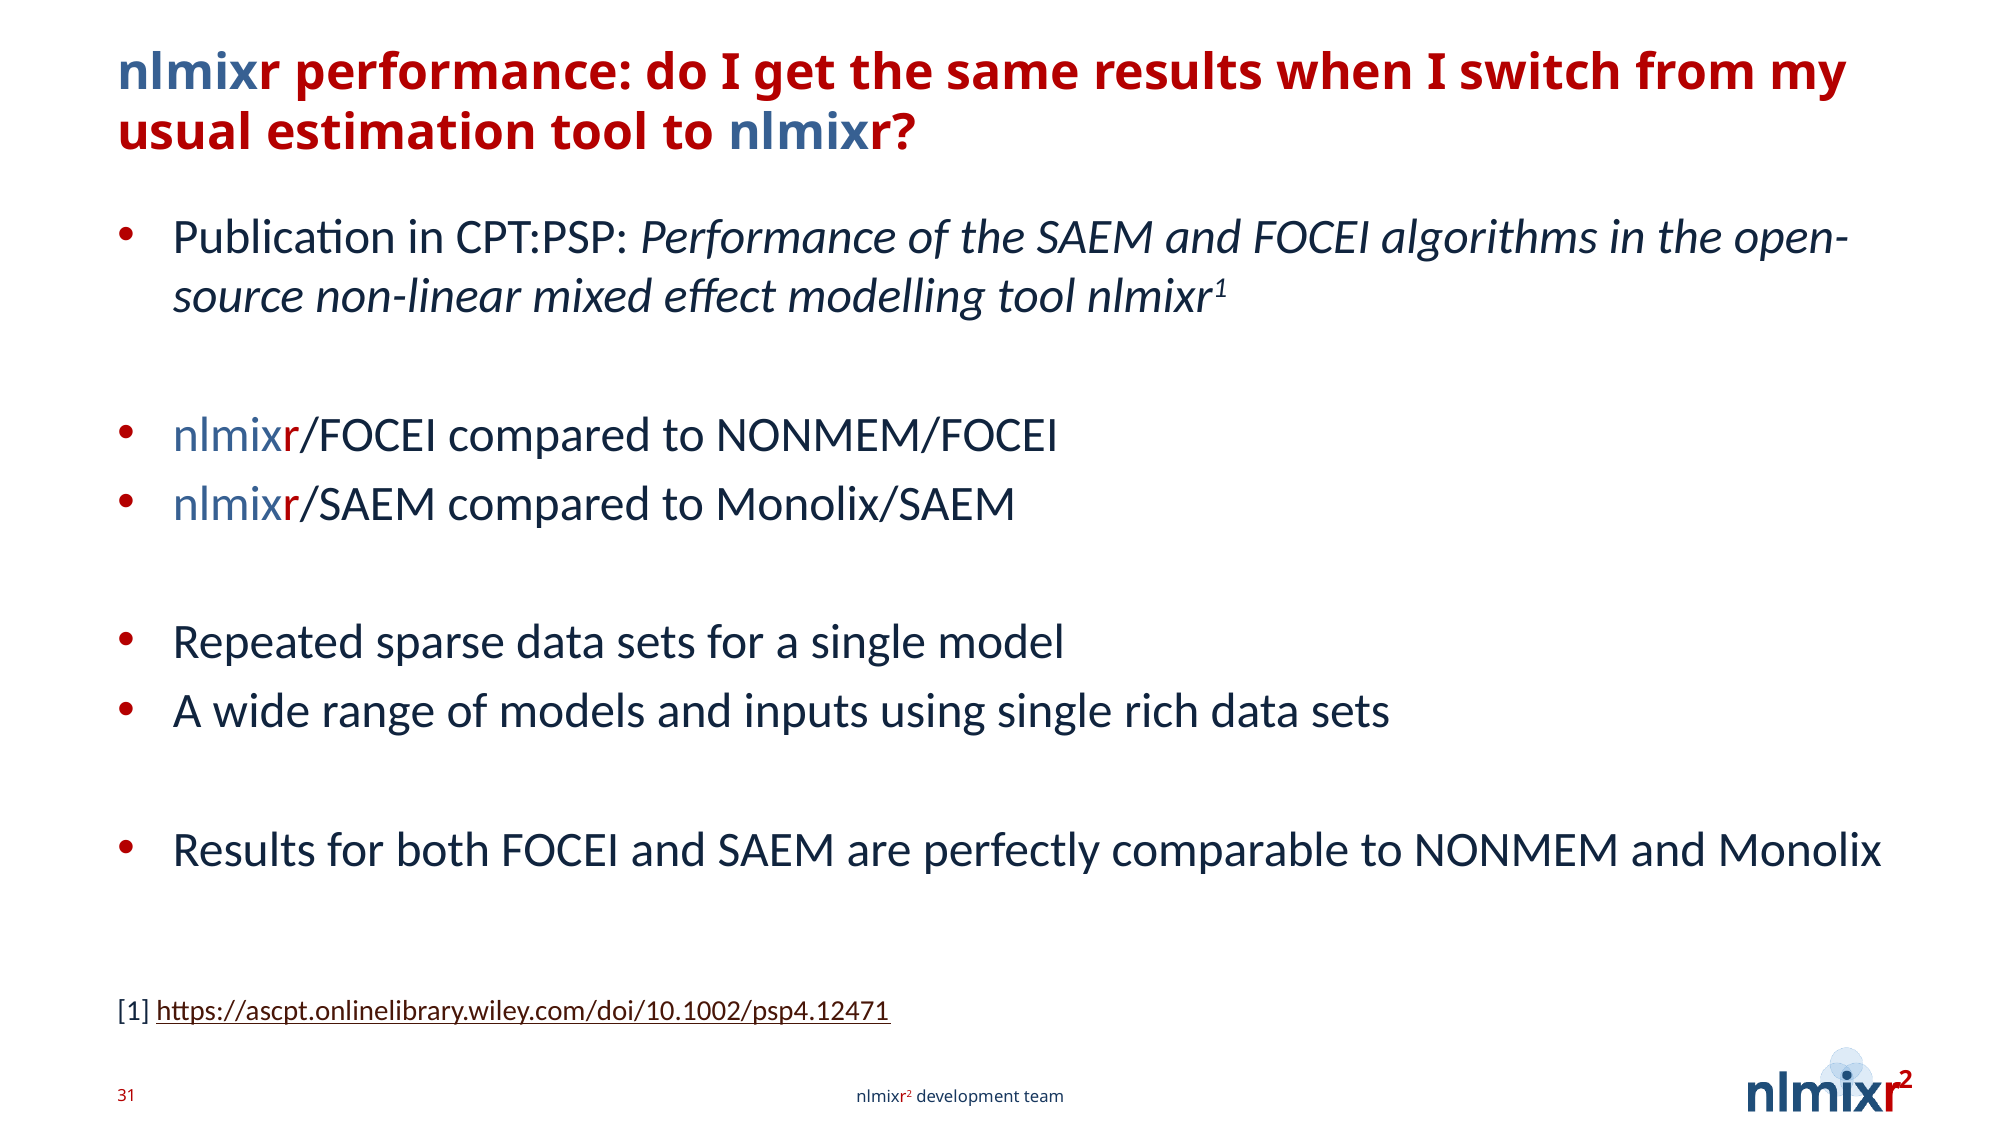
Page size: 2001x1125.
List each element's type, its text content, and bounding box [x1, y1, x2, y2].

picture [1738, 1036, 1910, 1123]
footer nlmixr2 development team [354, 1076, 1567, 1115]
slide_number 31 [102, 1076, 276, 1115]
list Publication in CPT:PSP: Performance of the SAEM and FOCEI algorithms in the open-source non-linear mixed effect modelling tool nlmixr1 nlmixr/FOCEI compared to NONMEM/FOCEI nlmixr/SAEM compared to Monolix/SAEM Repeated sparse data sets for a single model A wide range of models and inputs using single rich data sets Results for both FOCEI and SAEM are perfectly comparable to NONMEM and Monolix [1] https://ascpt.onlinelibrary.wiley.com/doi/10.1002/psp4.12471 [102, 196, 1898, 1047]
title nlmixr performance: do I get the same results when I switch from my usual estimation tool to nlmixr? [102, 18, 1898, 181]
